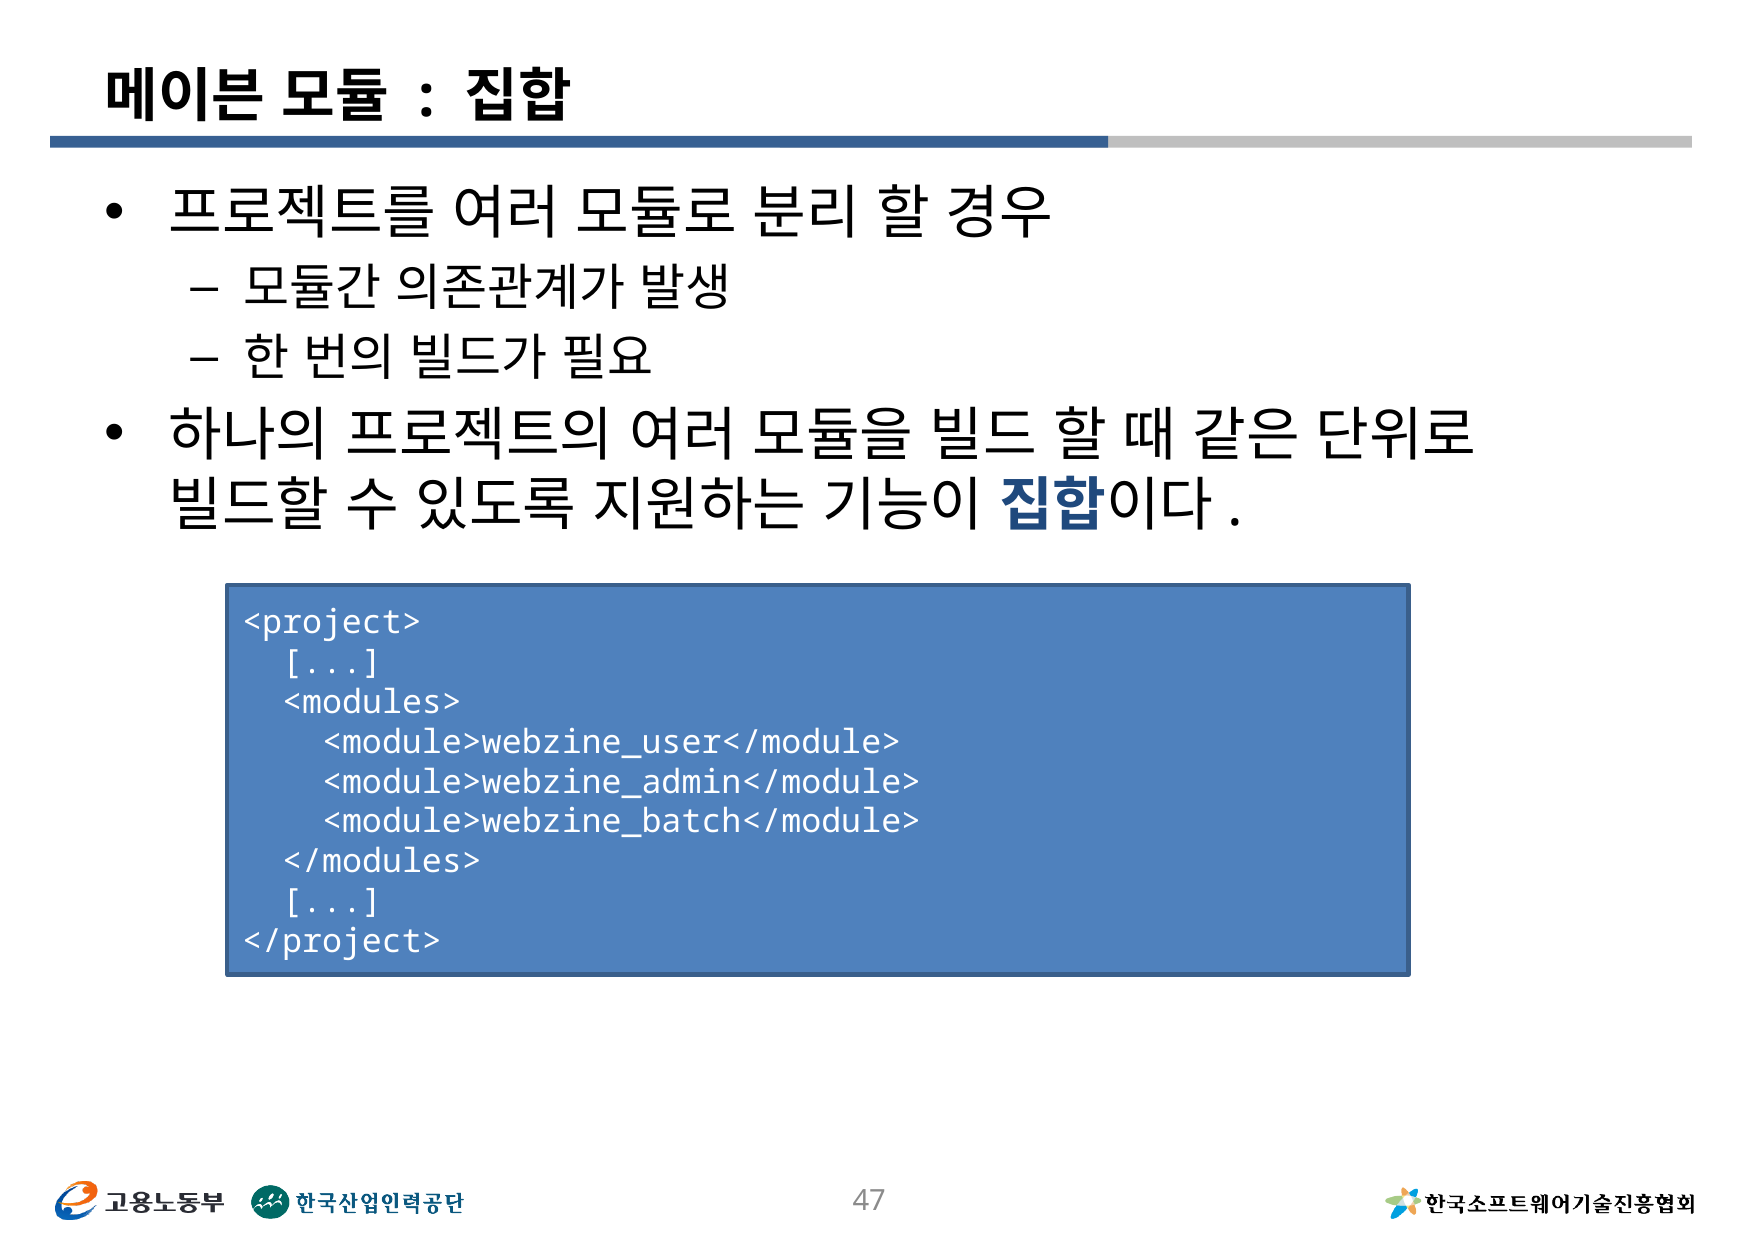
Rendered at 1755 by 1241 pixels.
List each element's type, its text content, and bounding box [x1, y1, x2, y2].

list 프로젝트를 여러 모듈로 분리 할 경우 모듈간 의존관계가 발생 한 번의 빌드가 필요 하나의 프로젝트의 여러 모듈을 빌드 할 때 같은 단위로 빌드할 수 있도록 지원하는 기능이 집합이다. [87, 166, 1667, 1108]
slide_number 47 [664, 1168, 1074, 1235]
picture [1385, 1187, 1694, 1219]
title 메이븐 모듈 : 집합 [87, 49, 1667, 136]
picture [251, 1185, 464, 1219]
text_box <project> [...] <modules> <module>webzine_user</module> <module>webzine_admin</module> <module>webzine_batch</module> </modules> [...] </project> [225, 583, 1411, 977]
picture [50, 1178, 228, 1223]
